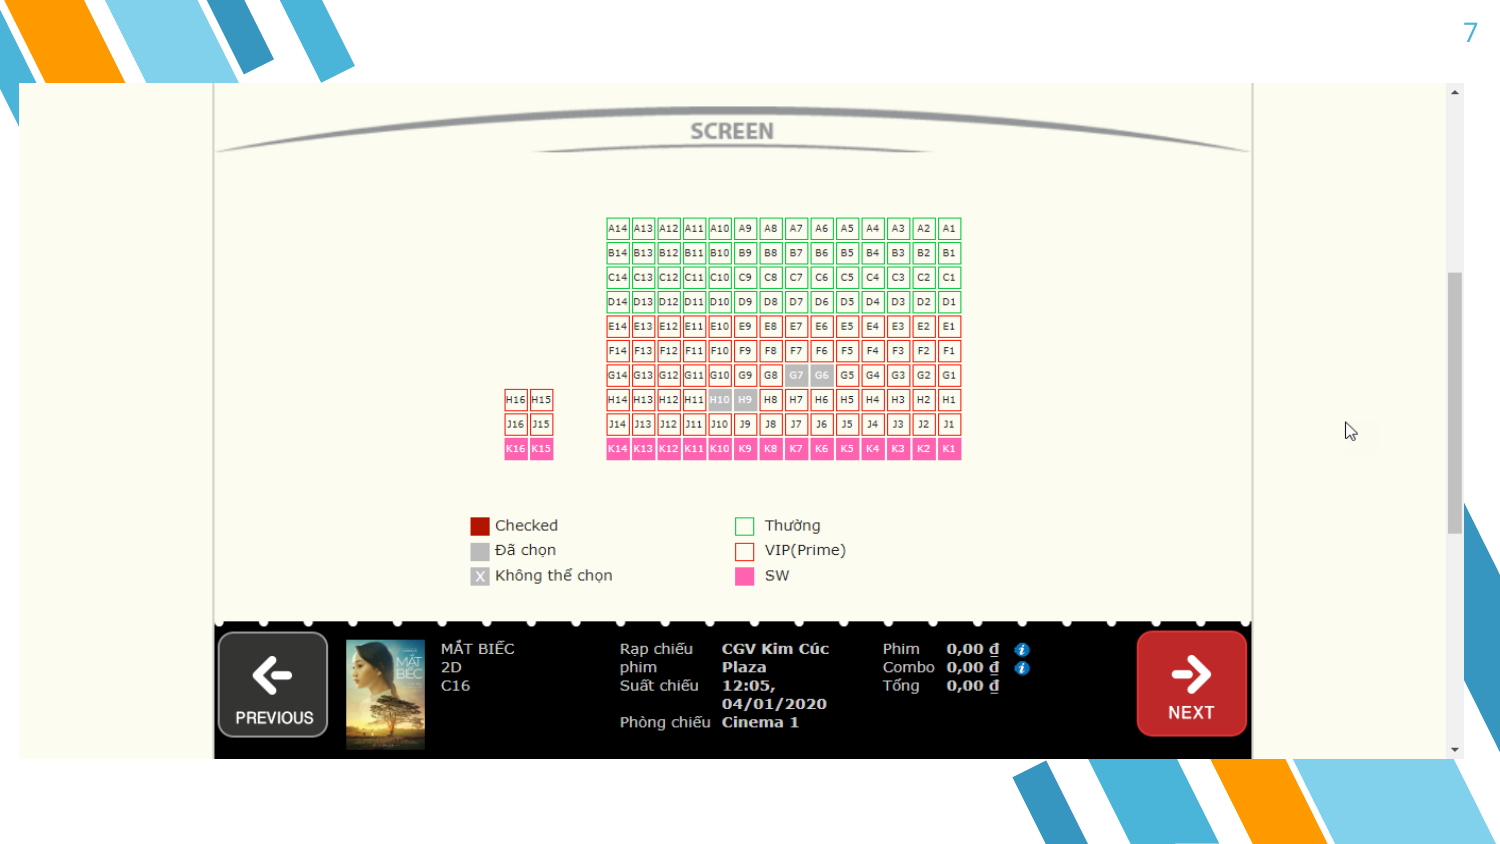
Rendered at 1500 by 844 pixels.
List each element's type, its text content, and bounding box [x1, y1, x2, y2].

slide_number 7 [1403, 0, 1494, 65]
picture [19, 83, 1465, 759]
